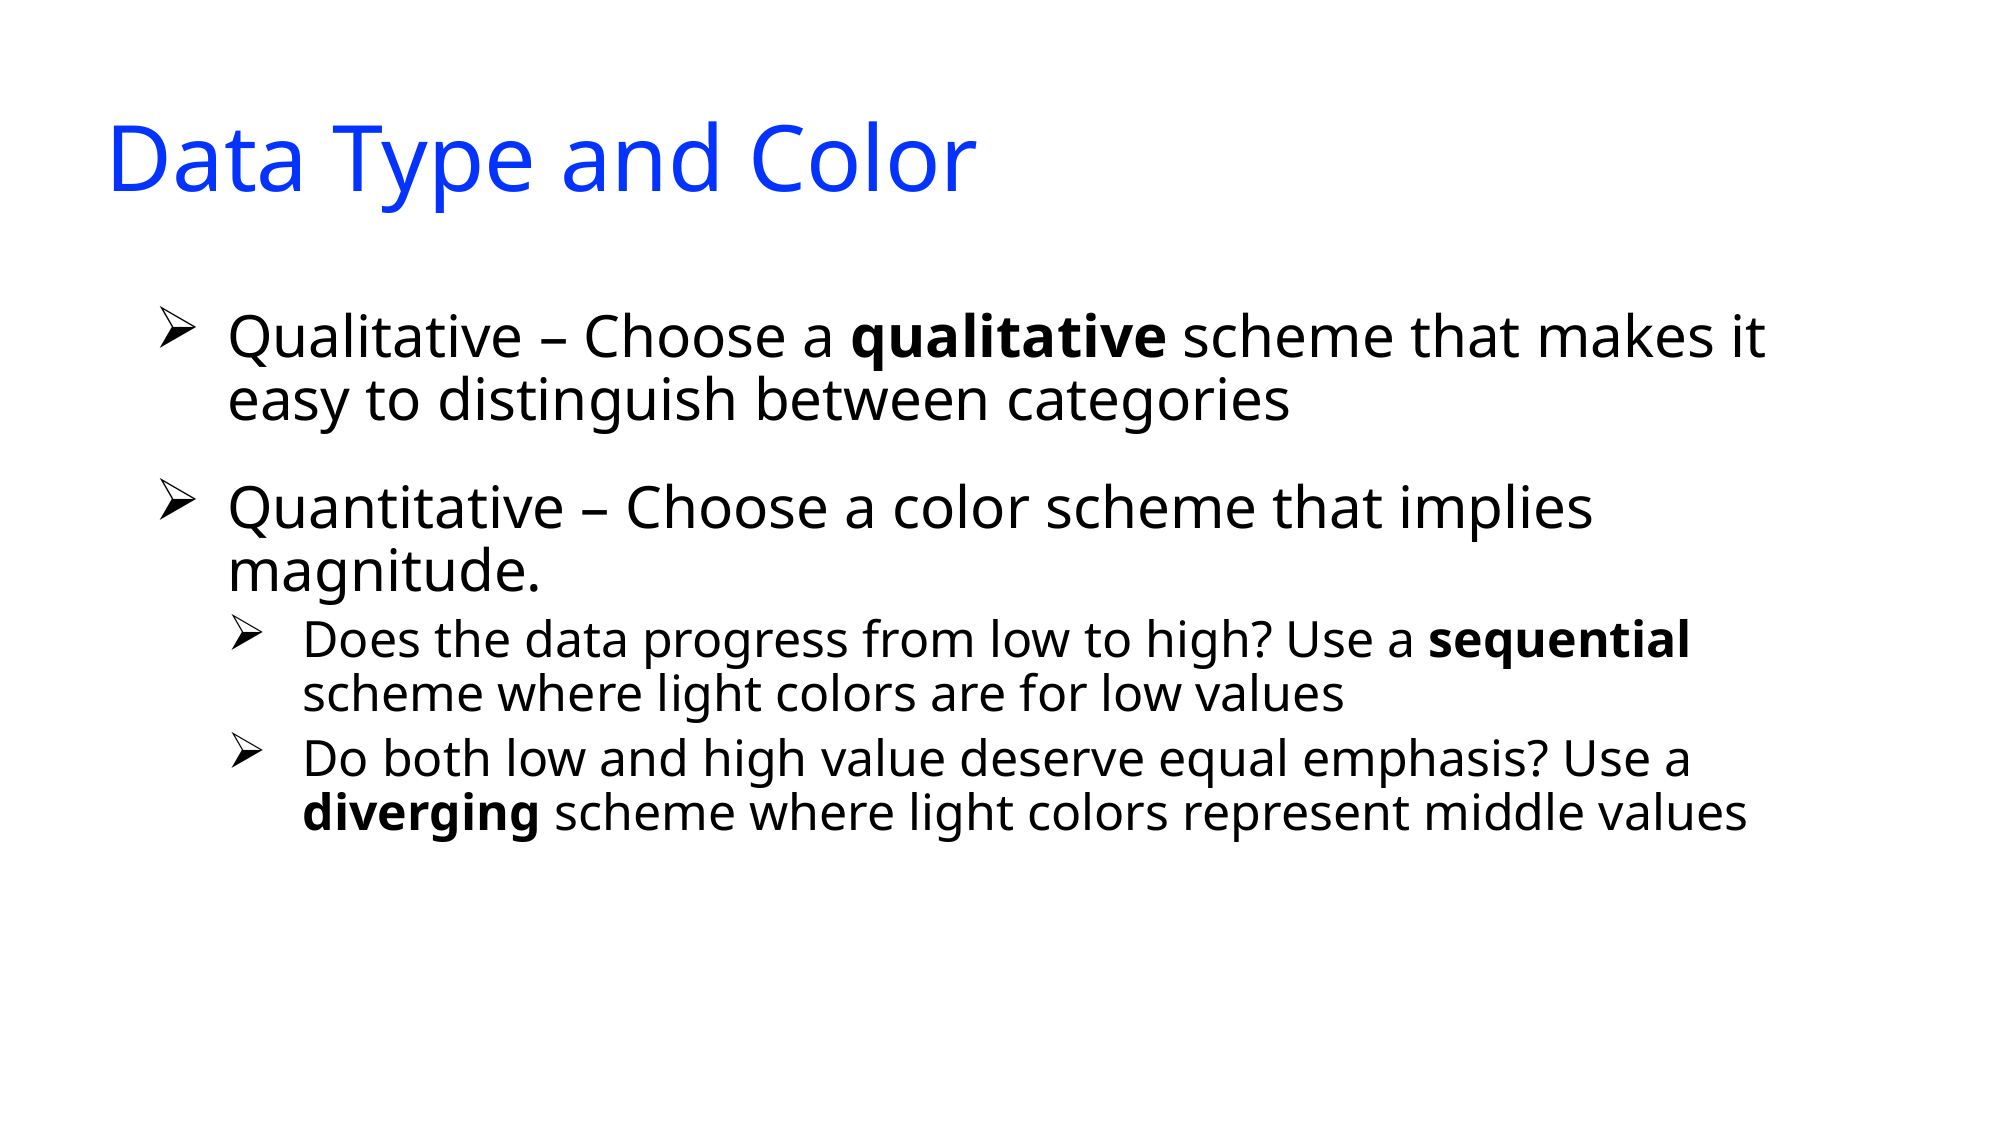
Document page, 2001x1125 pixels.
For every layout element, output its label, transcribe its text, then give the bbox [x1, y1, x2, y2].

list Qualitative – Choose a qualitative scheme that makes it easy to distinguish between categories Quantitative – Choose a color scheme that implies magnitude. Does the data progress from low to high? Use a sequential scheme where light colors are for low values Do both low and high value deserve equal emphasis? Use a diverging scheme where light colors represent middle values [137, 299, 1863, 1014]
title Data Type and Color [90, 52, 1863, 271]
